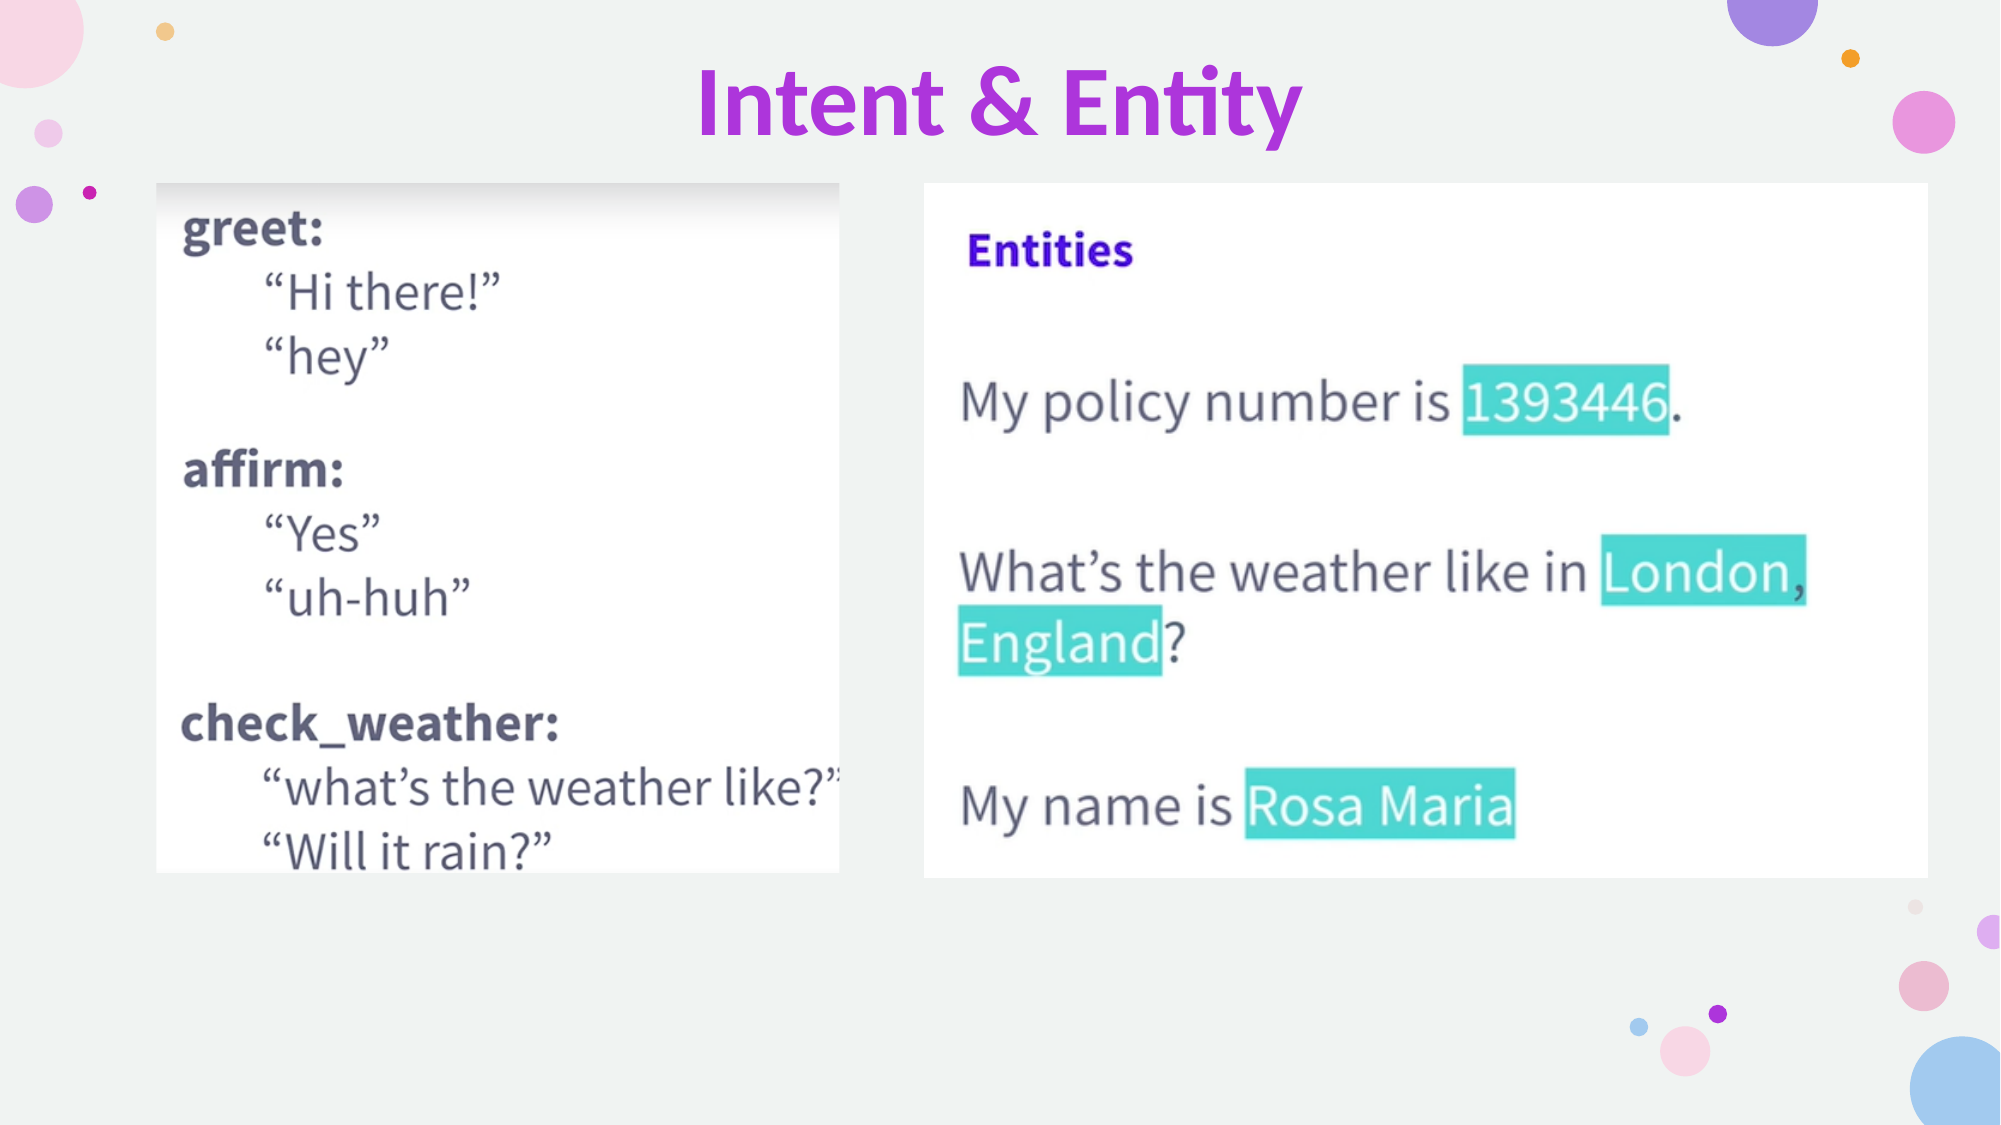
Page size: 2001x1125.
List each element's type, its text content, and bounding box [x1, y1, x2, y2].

text_box Intent & Entity [680, 27, 1320, 163]
picture [924, 183, 1928, 878]
picture [156, 183, 840, 878]
